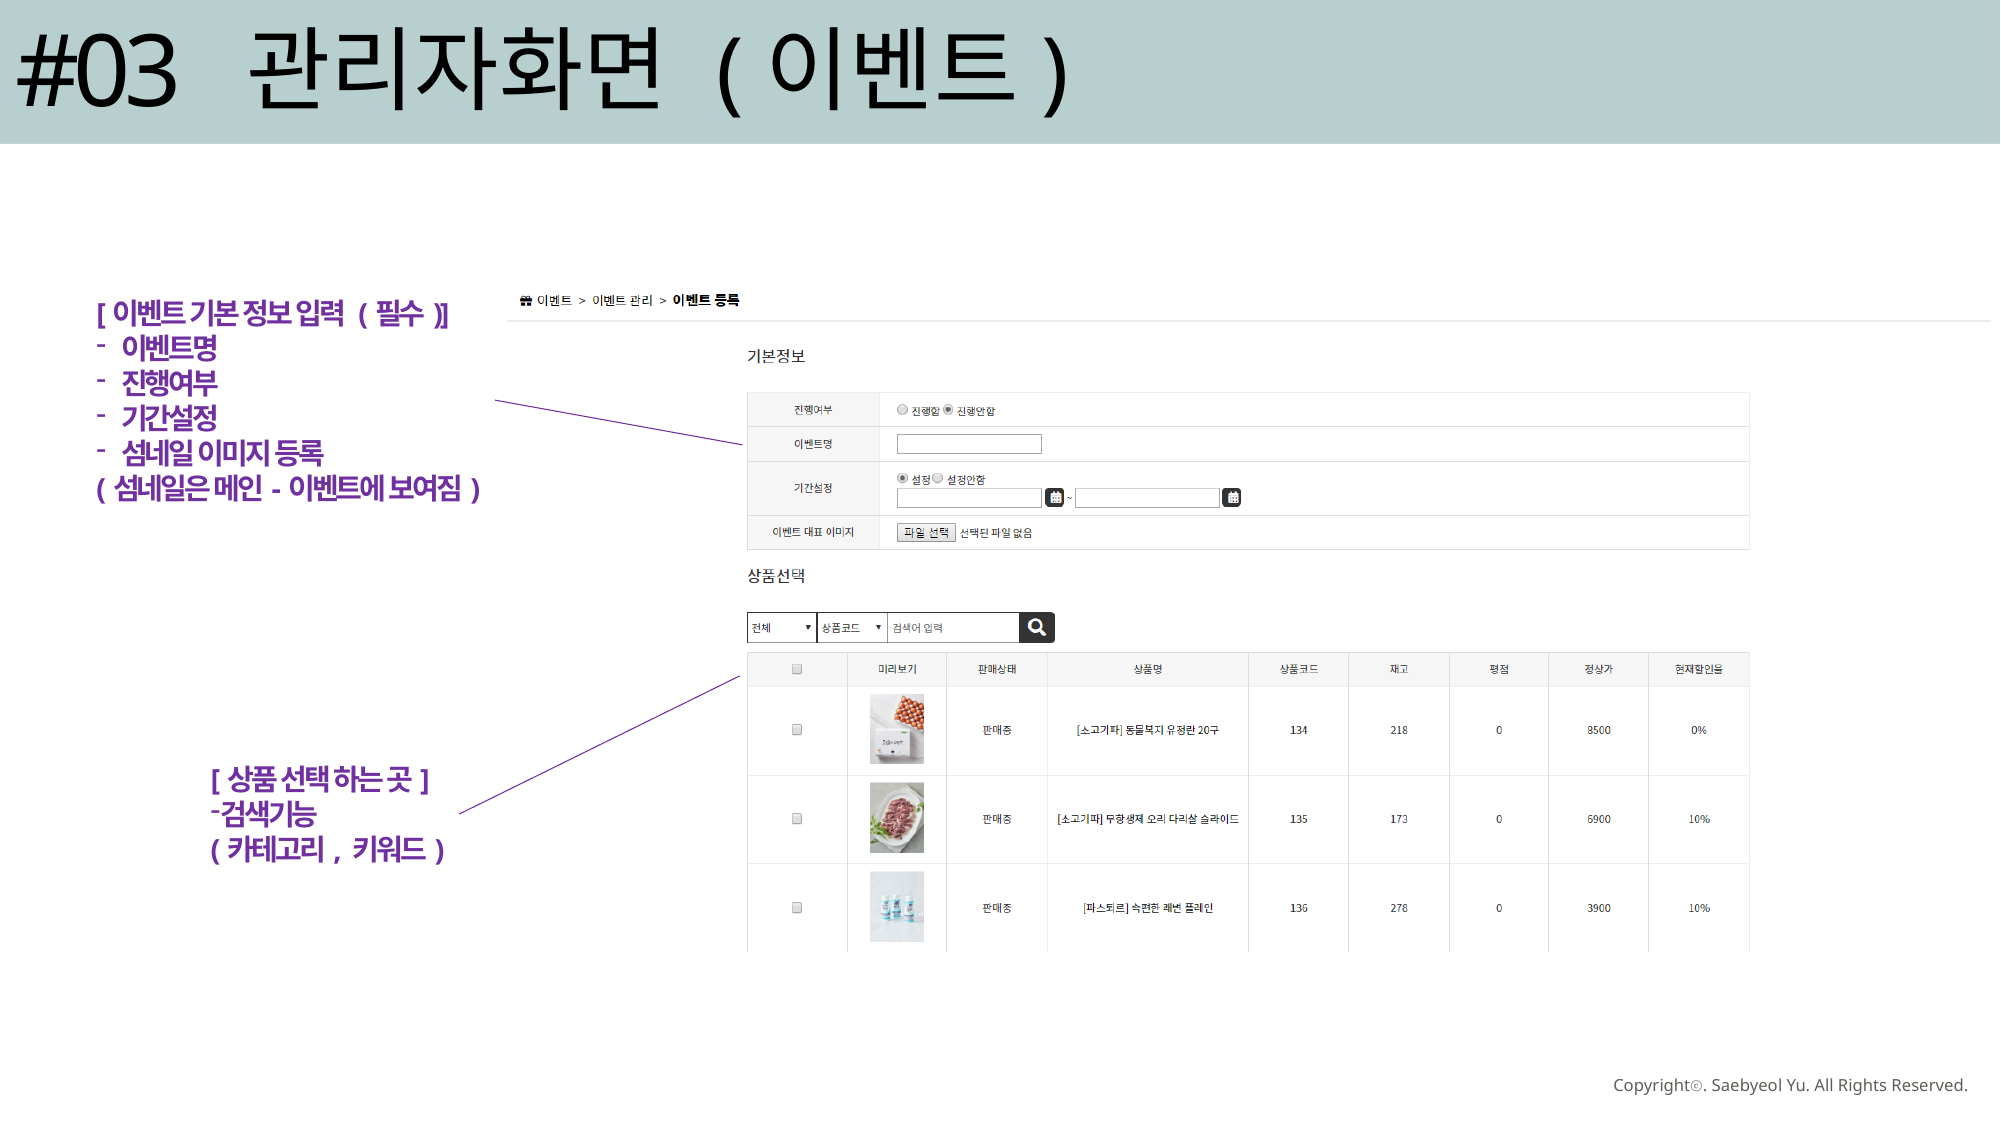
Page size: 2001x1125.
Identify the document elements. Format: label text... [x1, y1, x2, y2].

picture [507, 282, 1991, 952]
text_box [상품 선택 하는 곳] 검색기능 (카테고리, 키워드) [195, 754, 460, 874]
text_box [491, 401, 743, 445]
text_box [0, 0, 2000, 144]
text_box [이벤트 기본 정보 입력 (필수)] 이벤트명 진행여부 기간설정 섬네일 이미지 등록 (섬네일은 메인-이벤트에 보여짐) [81, 287, 496, 513]
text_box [452, 675, 740, 815]
